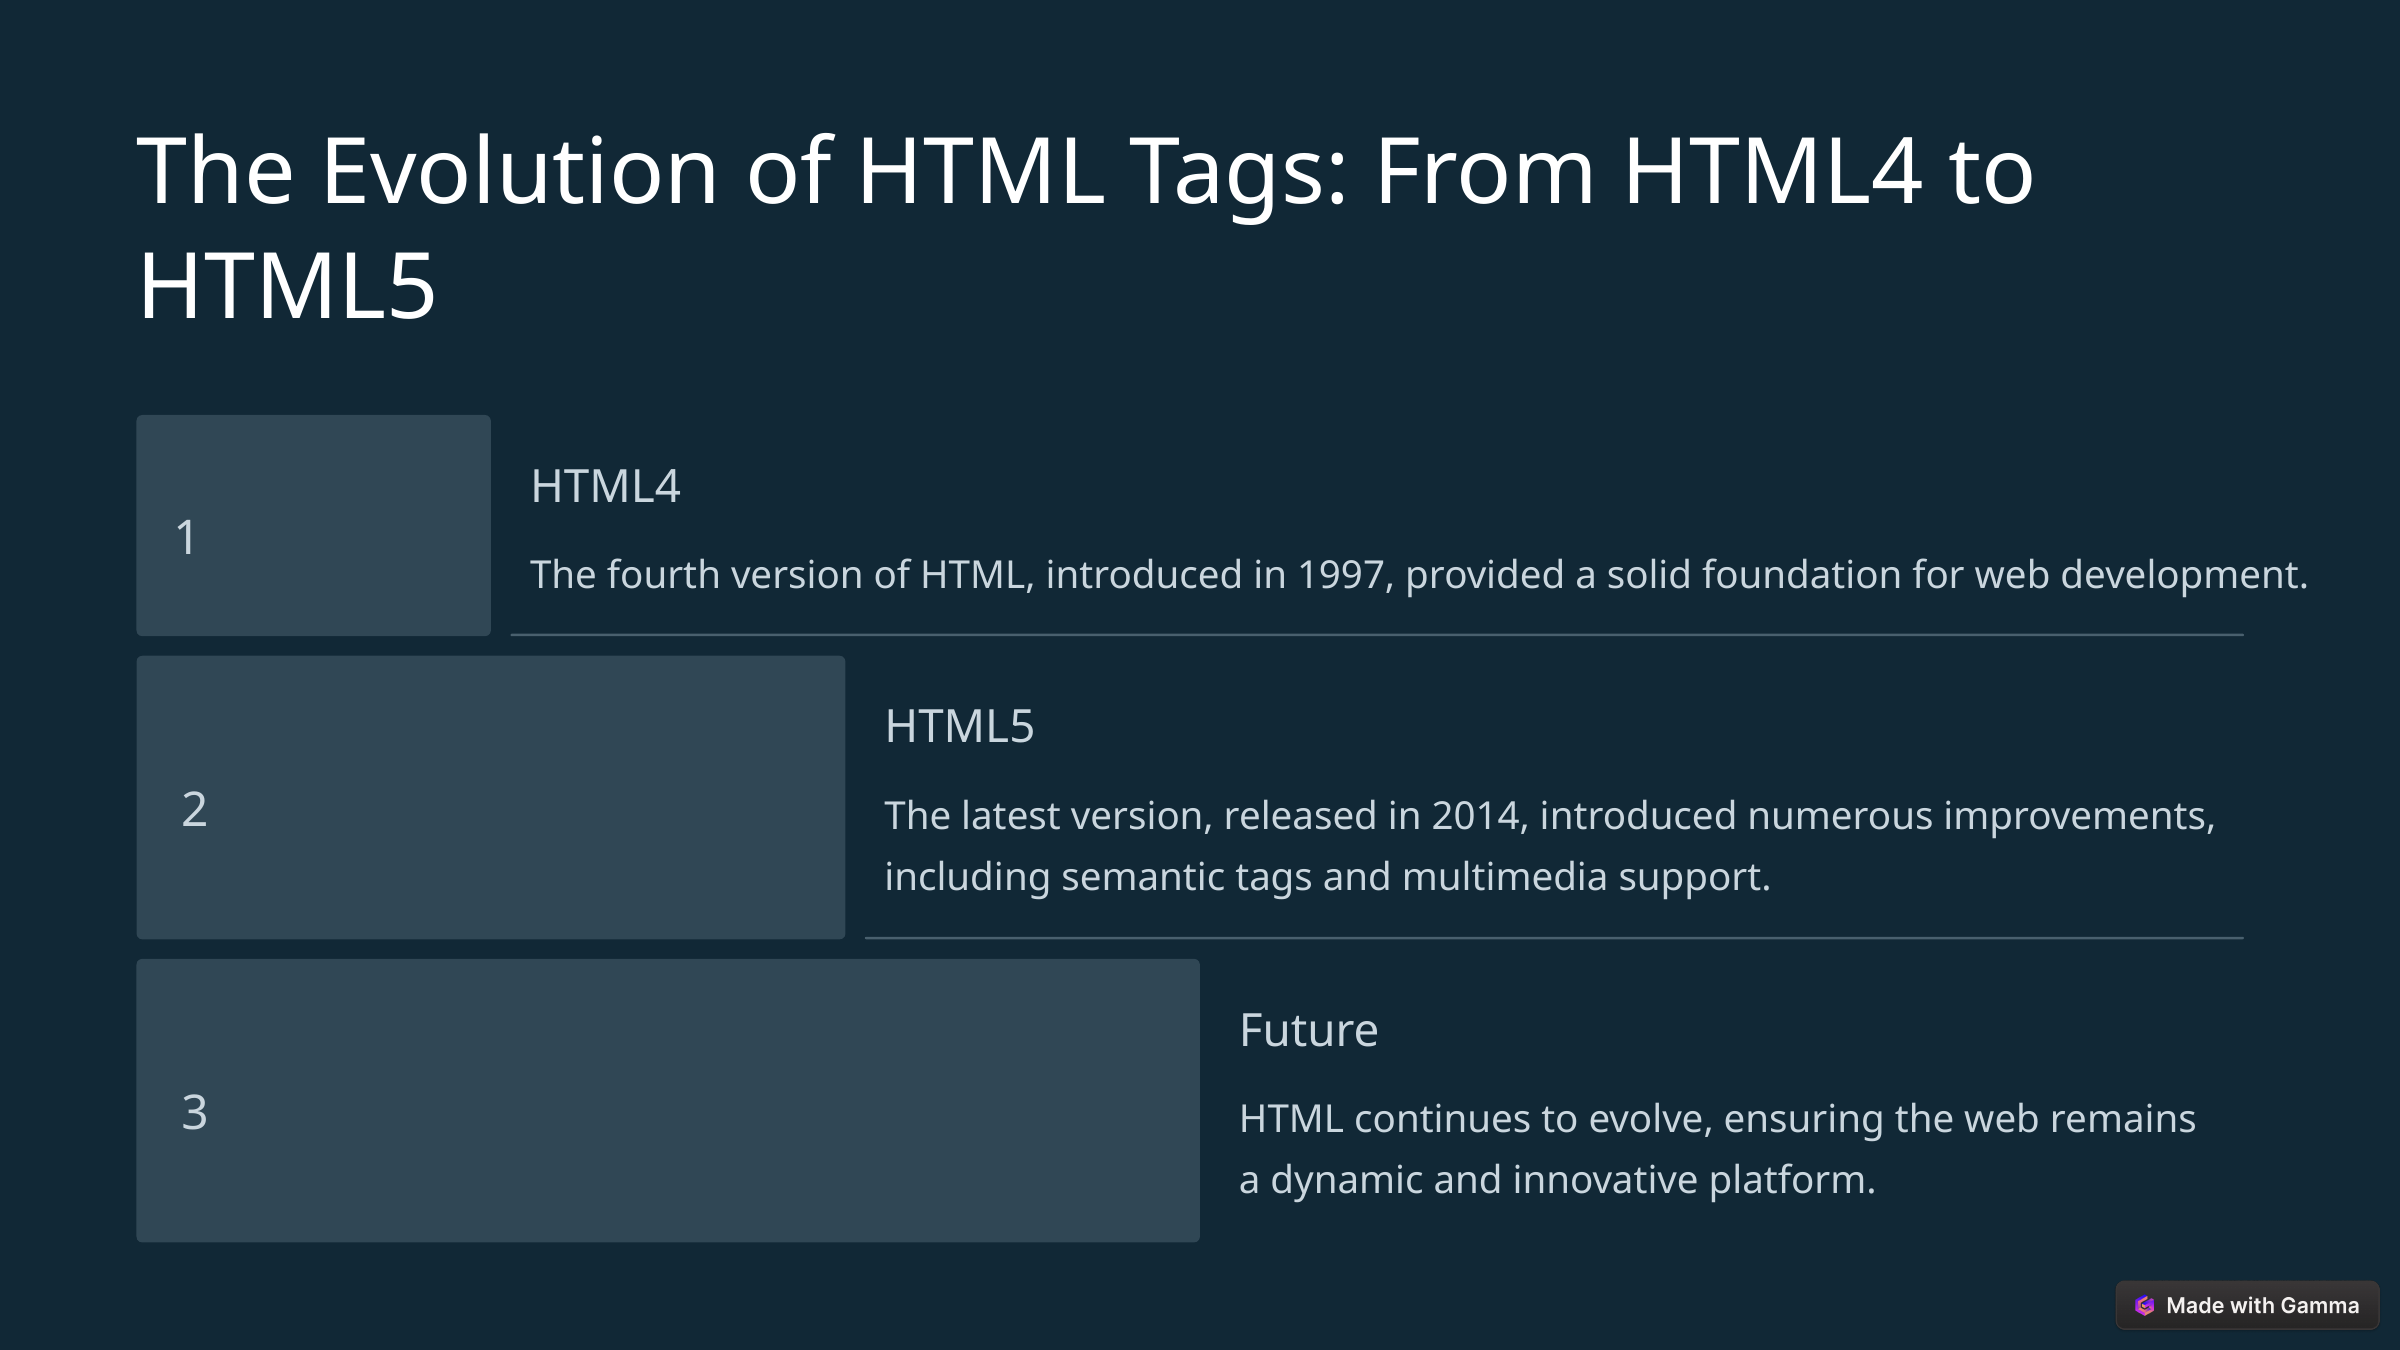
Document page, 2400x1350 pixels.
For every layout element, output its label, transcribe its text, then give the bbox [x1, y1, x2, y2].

text_box 3 [175, 1061, 215, 1140]
text_box [136, 414, 491, 637]
text_box [864, 936, 2244, 940]
text_box [510, 633, 2244, 637]
text_box HTML continues to evolve, ensuring the web remains a dynamic and innovative platform. [1238, 1078, 2225, 1204]
text_box HTML5 [884, 694, 1344, 753]
text_box Future [1238, 997, 1698, 1056]
text_box [136, 655, 846, 940]
picture [2106, 1271, 2389, 1339]
text_box 2 [175, 758, 214, 837]
text_box The Evolution of HTML Tags: From HTML4 to HTML5 [136, 107, 2264, 337]
text_box The fourth version of HTML, introduced in 1997, provided a solid foundation for web development. [530, 534, 2134, 598]
text_box HTML4 [529, 454, 989, 512]
text_box 1 [175, 486, 199, 565]
text_box [136, 958, 1200, 1243]
text_box The latest version, released in 2014, introduced numerous improvements, including semantic tags and multimedia support. [884, 775, 2225, 901]
